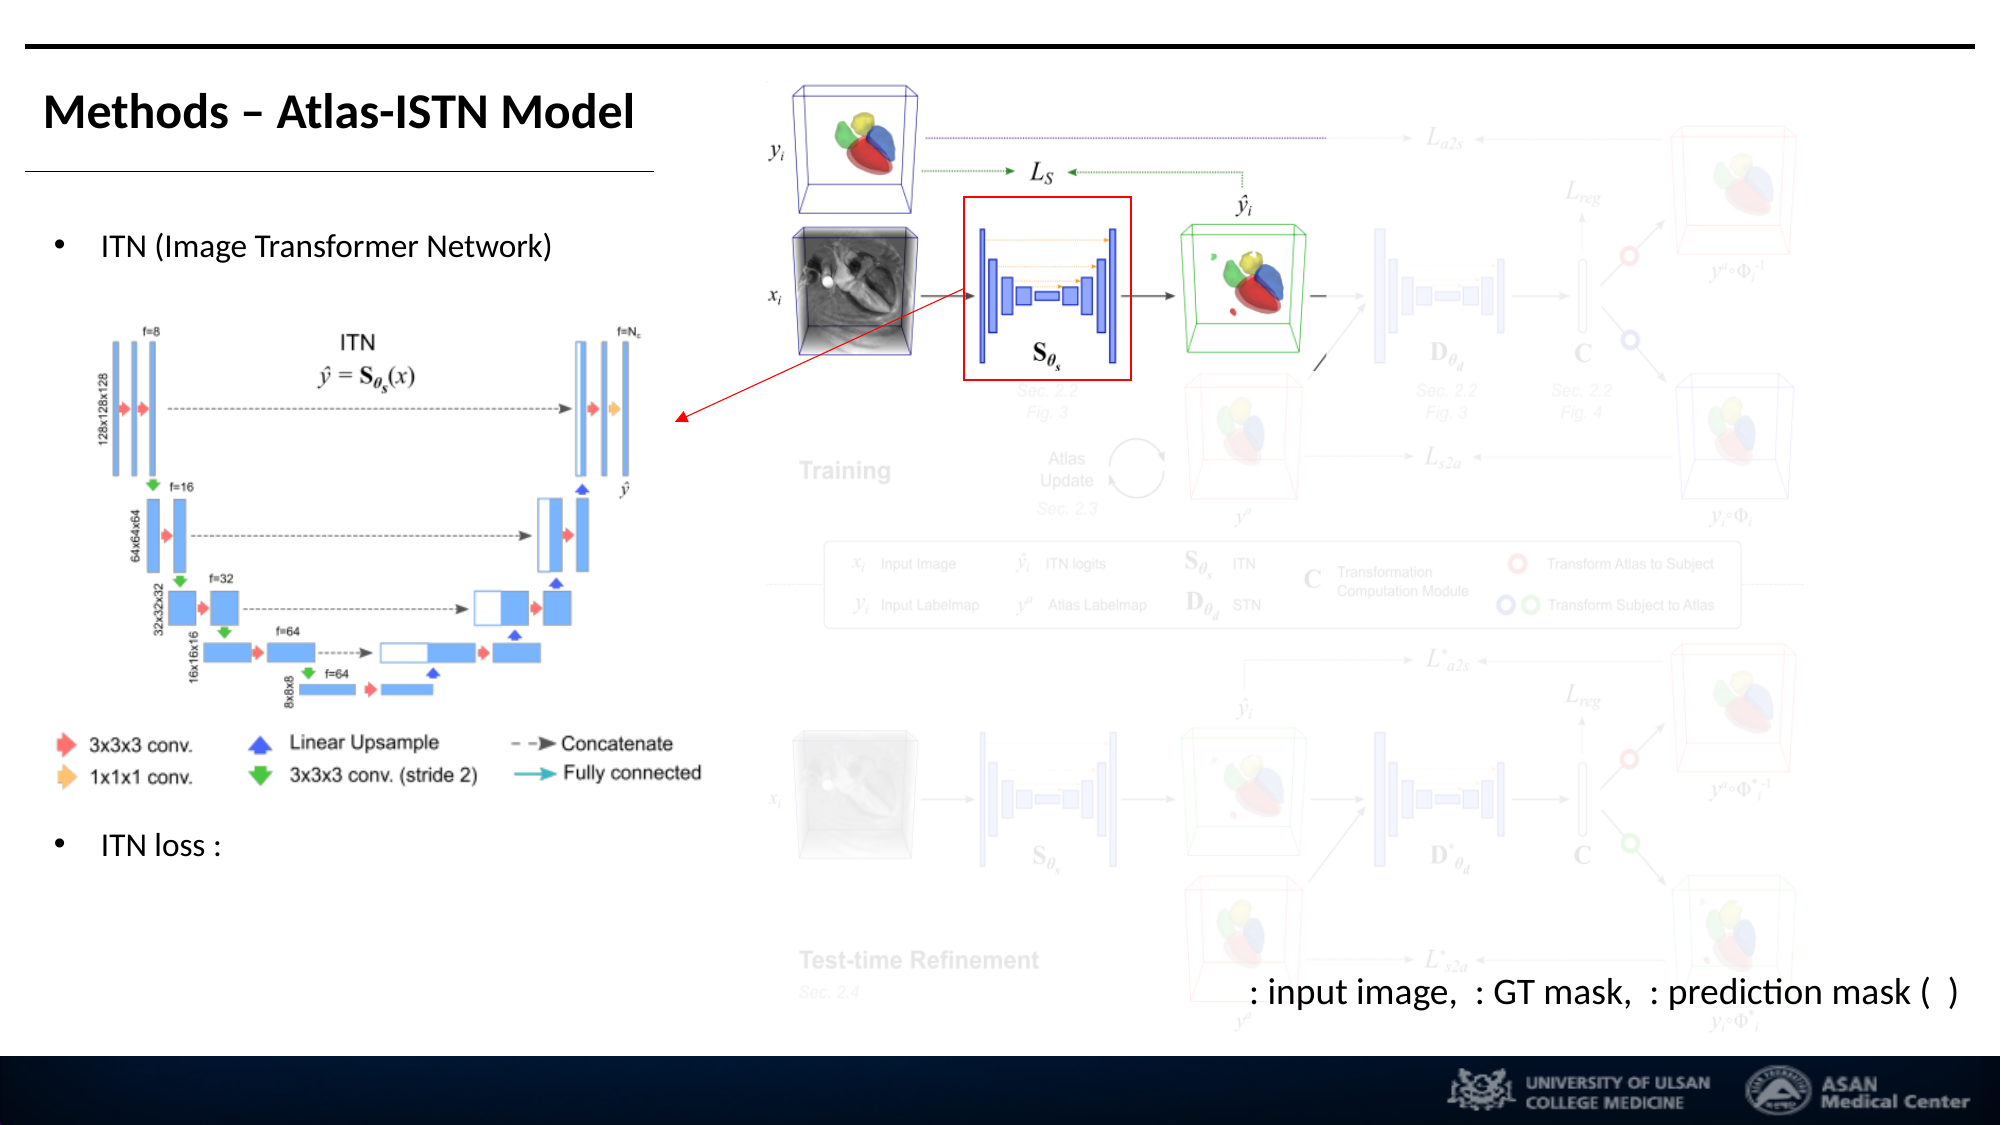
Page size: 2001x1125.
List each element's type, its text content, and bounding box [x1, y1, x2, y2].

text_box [692, 60, 1840, 1040]
picture [0, 1056, 2000, 1125]
text_box Methods – Atlas-ISTN Model [28, 71, 651, 147]
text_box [674, 288, 965, 422]
picture [39, 295, 713, 795]
